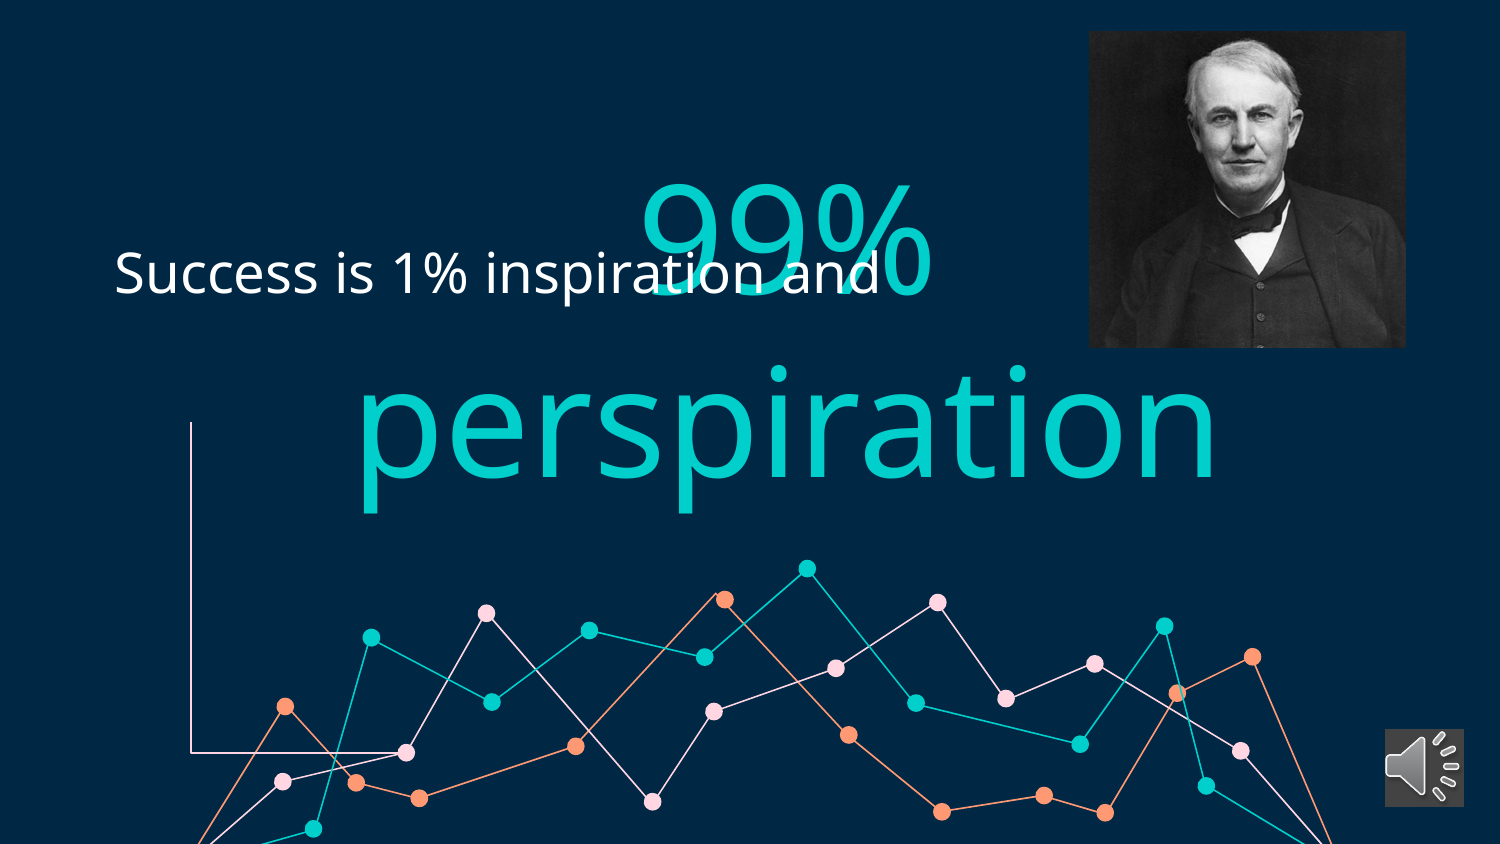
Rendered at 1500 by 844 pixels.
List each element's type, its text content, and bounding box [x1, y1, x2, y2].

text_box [134, 478, 466, 697]
picture [1384, 728, 1465, 809]
title 99% perspiration [191, 320, 1385, 523]
list Success is 1% inspiration and [32, 211, 980, 342]
picture [1089, 31, 1406, 348]
